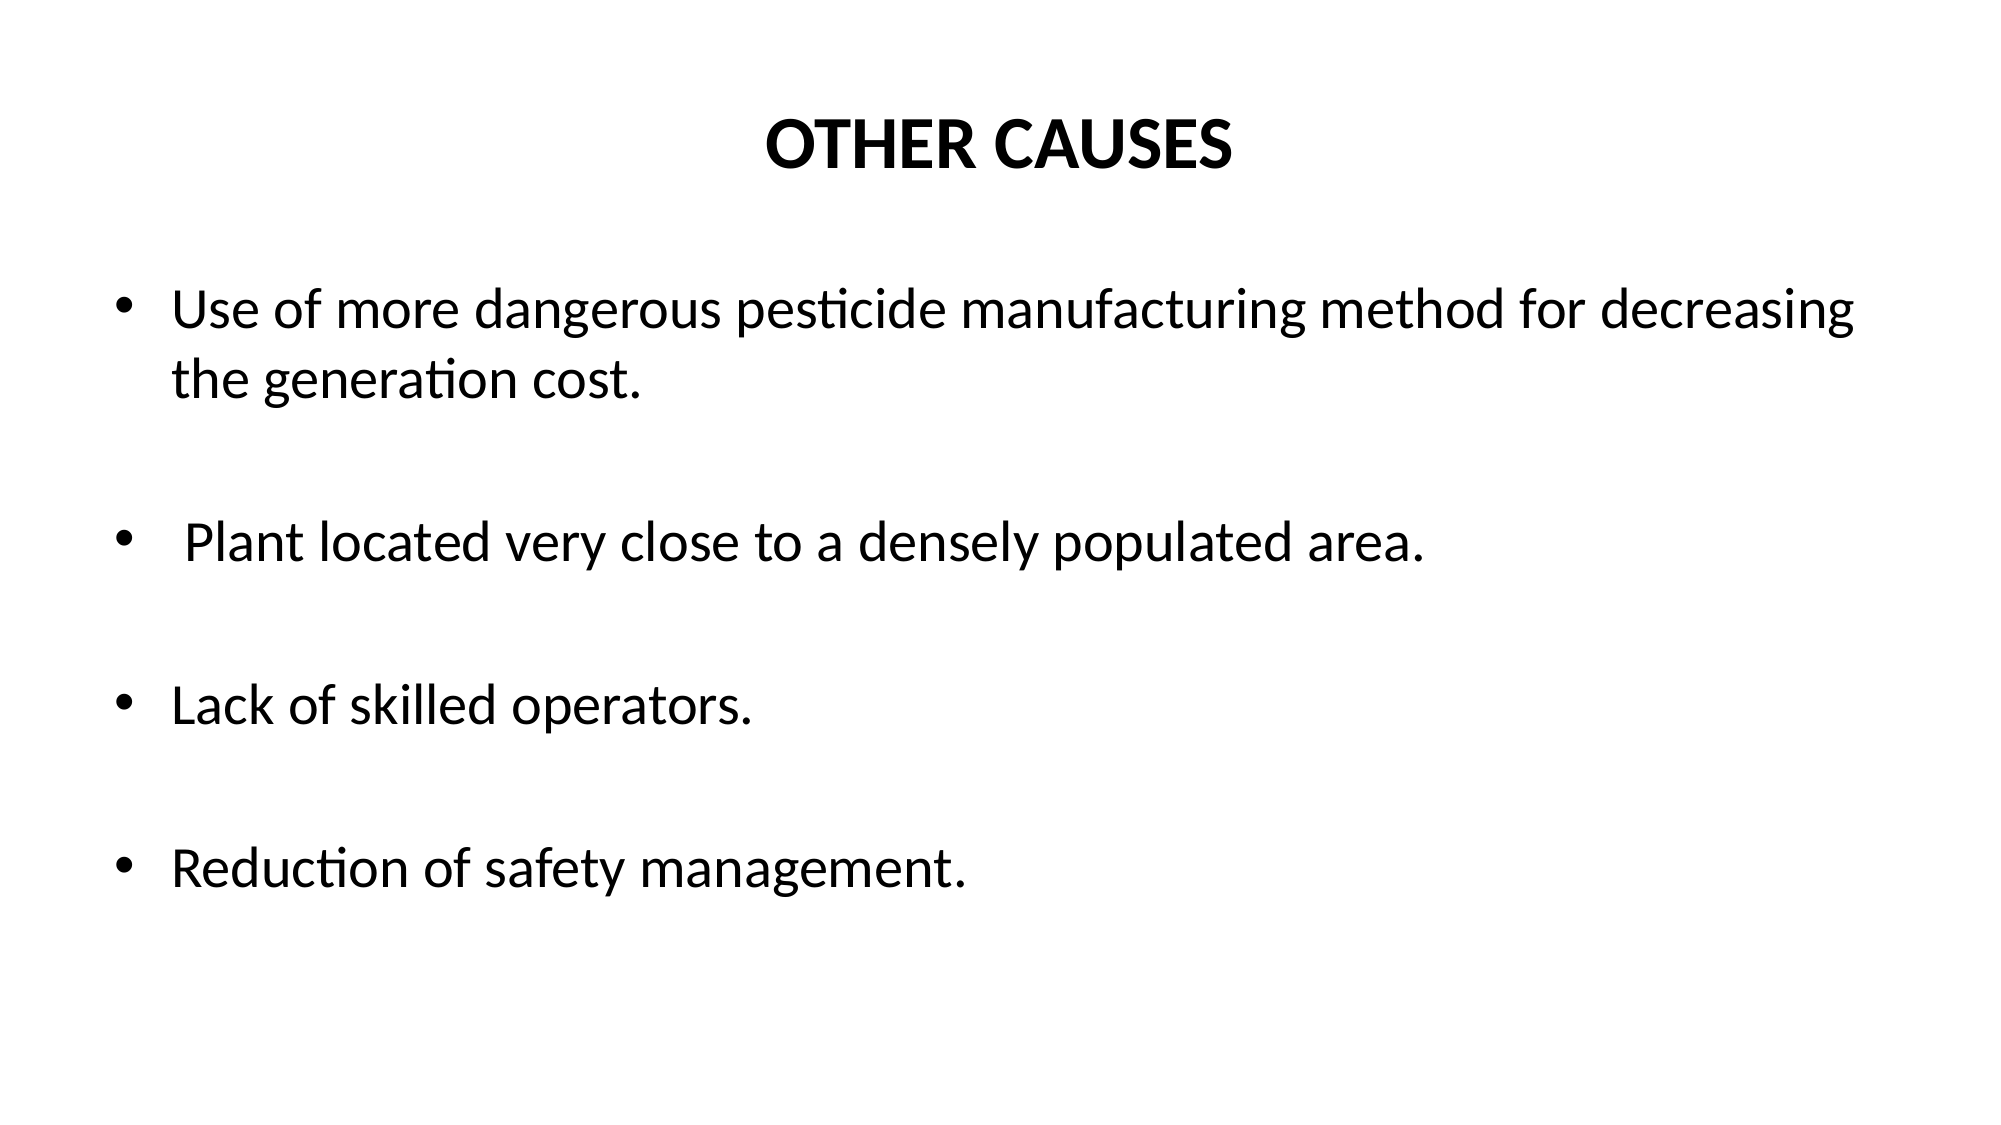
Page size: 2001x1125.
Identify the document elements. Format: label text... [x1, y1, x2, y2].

list Use of more dangerous pesticide manufacturing method for decreasing the generation cost. Plant located very close to a densely populated area. Lack of skilled operators. Reduction of safety management. [99, 262, 1900, 1005]
title OTHER CAUSES [99, 45, 1900, 233]
